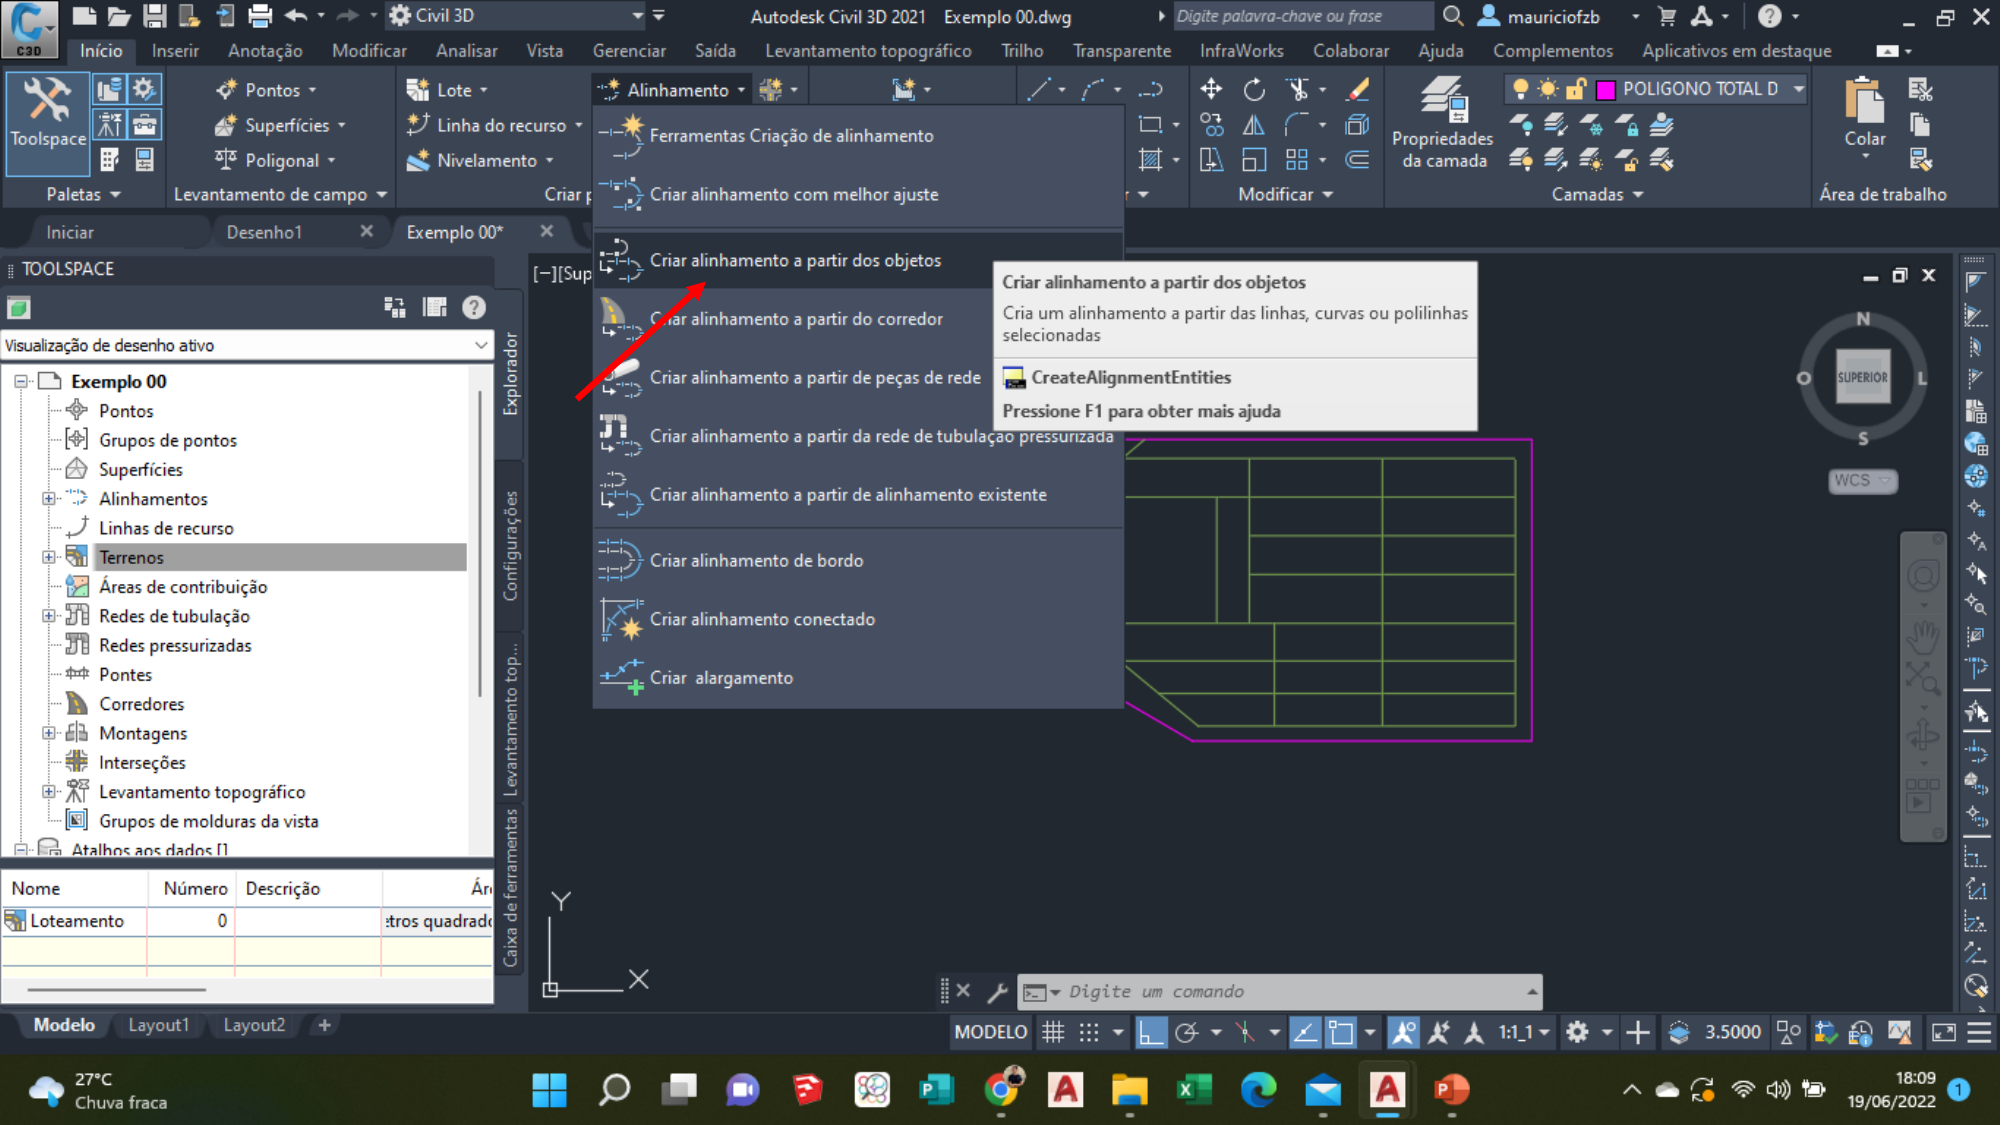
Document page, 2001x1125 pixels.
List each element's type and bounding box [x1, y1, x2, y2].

text_box [576, 281, 707, 400]
picture [0, 0, 2000, 1125]
